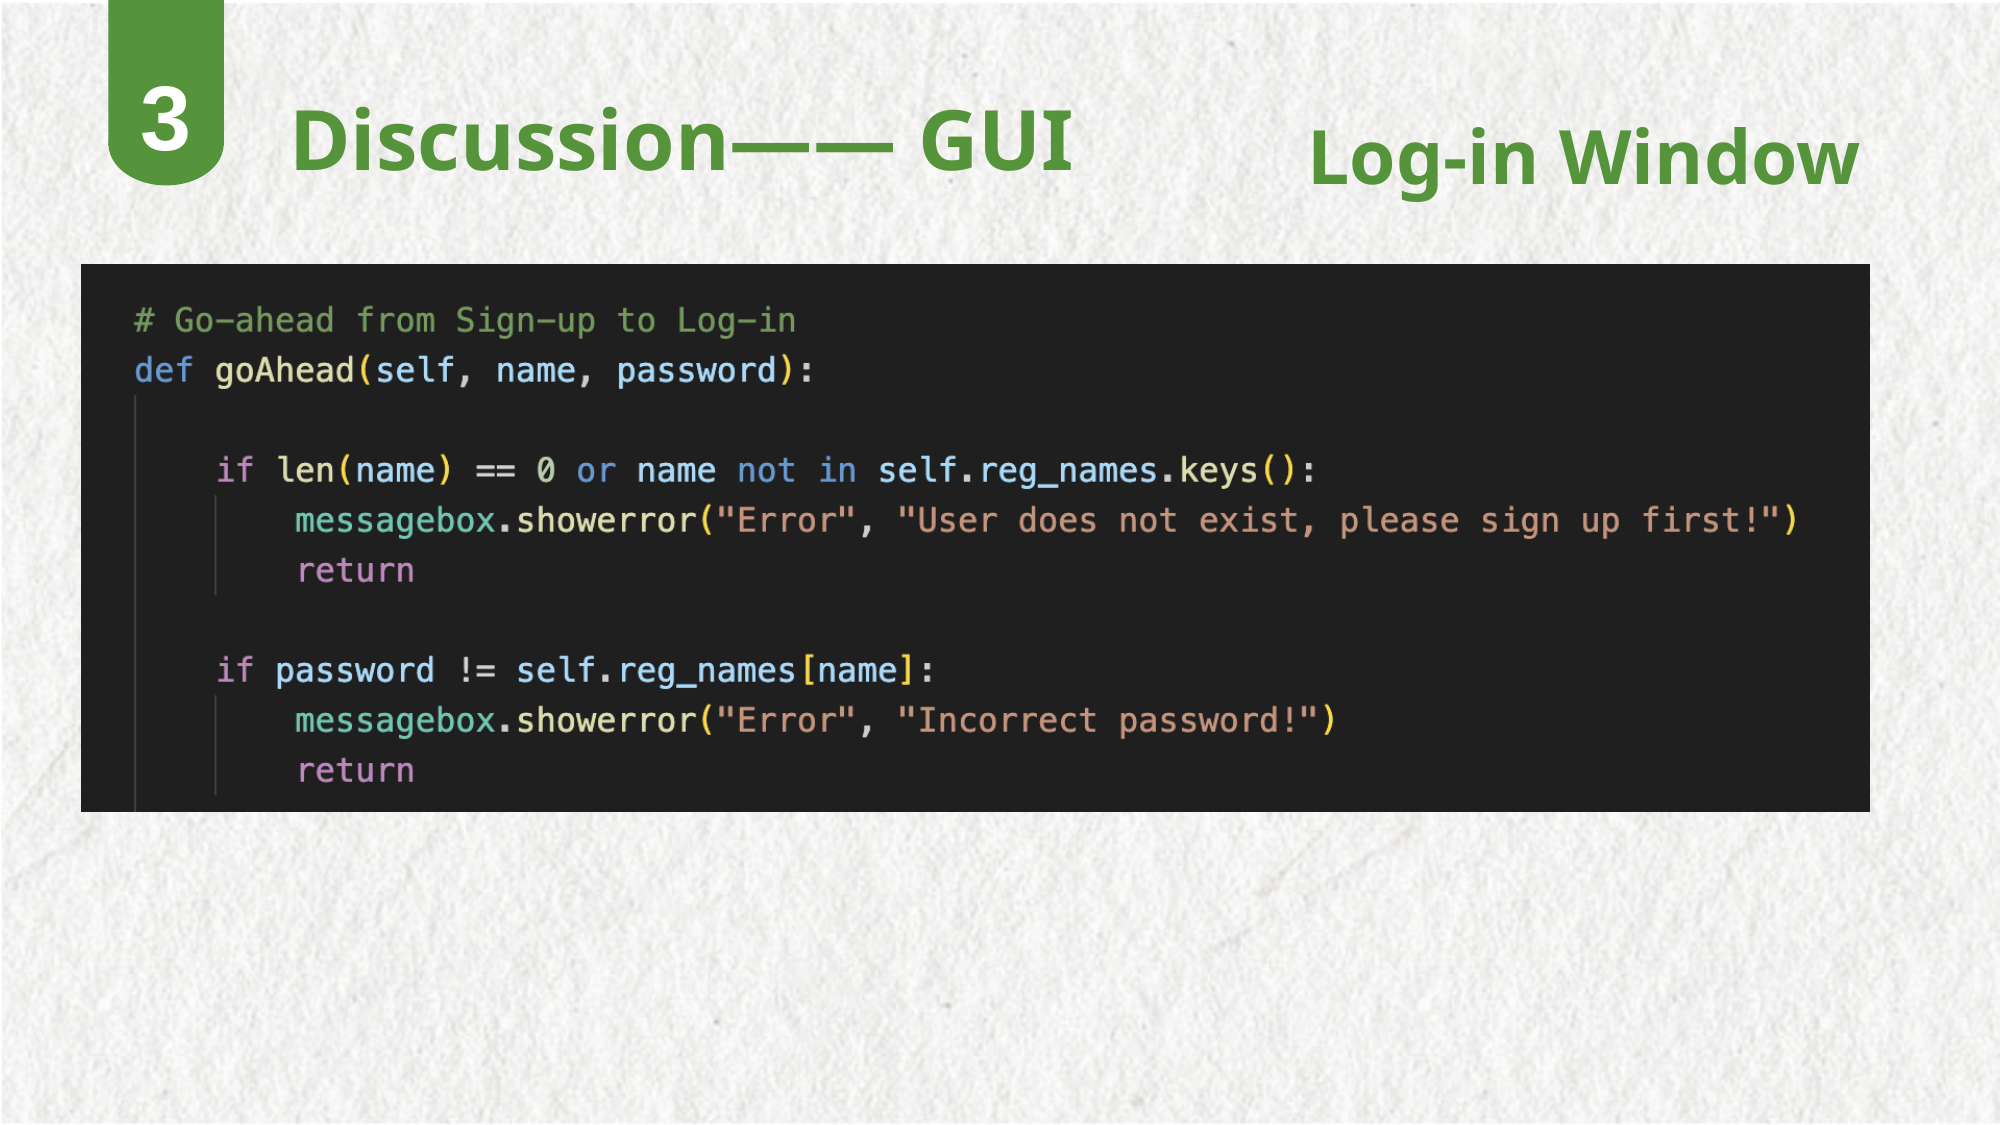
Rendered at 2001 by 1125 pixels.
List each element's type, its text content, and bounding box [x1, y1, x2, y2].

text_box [108, 0, 1313, 196]
picture [3, 2, 2000, 1125]
text_box Log-in Window [1292, 102, 1984, 207]
